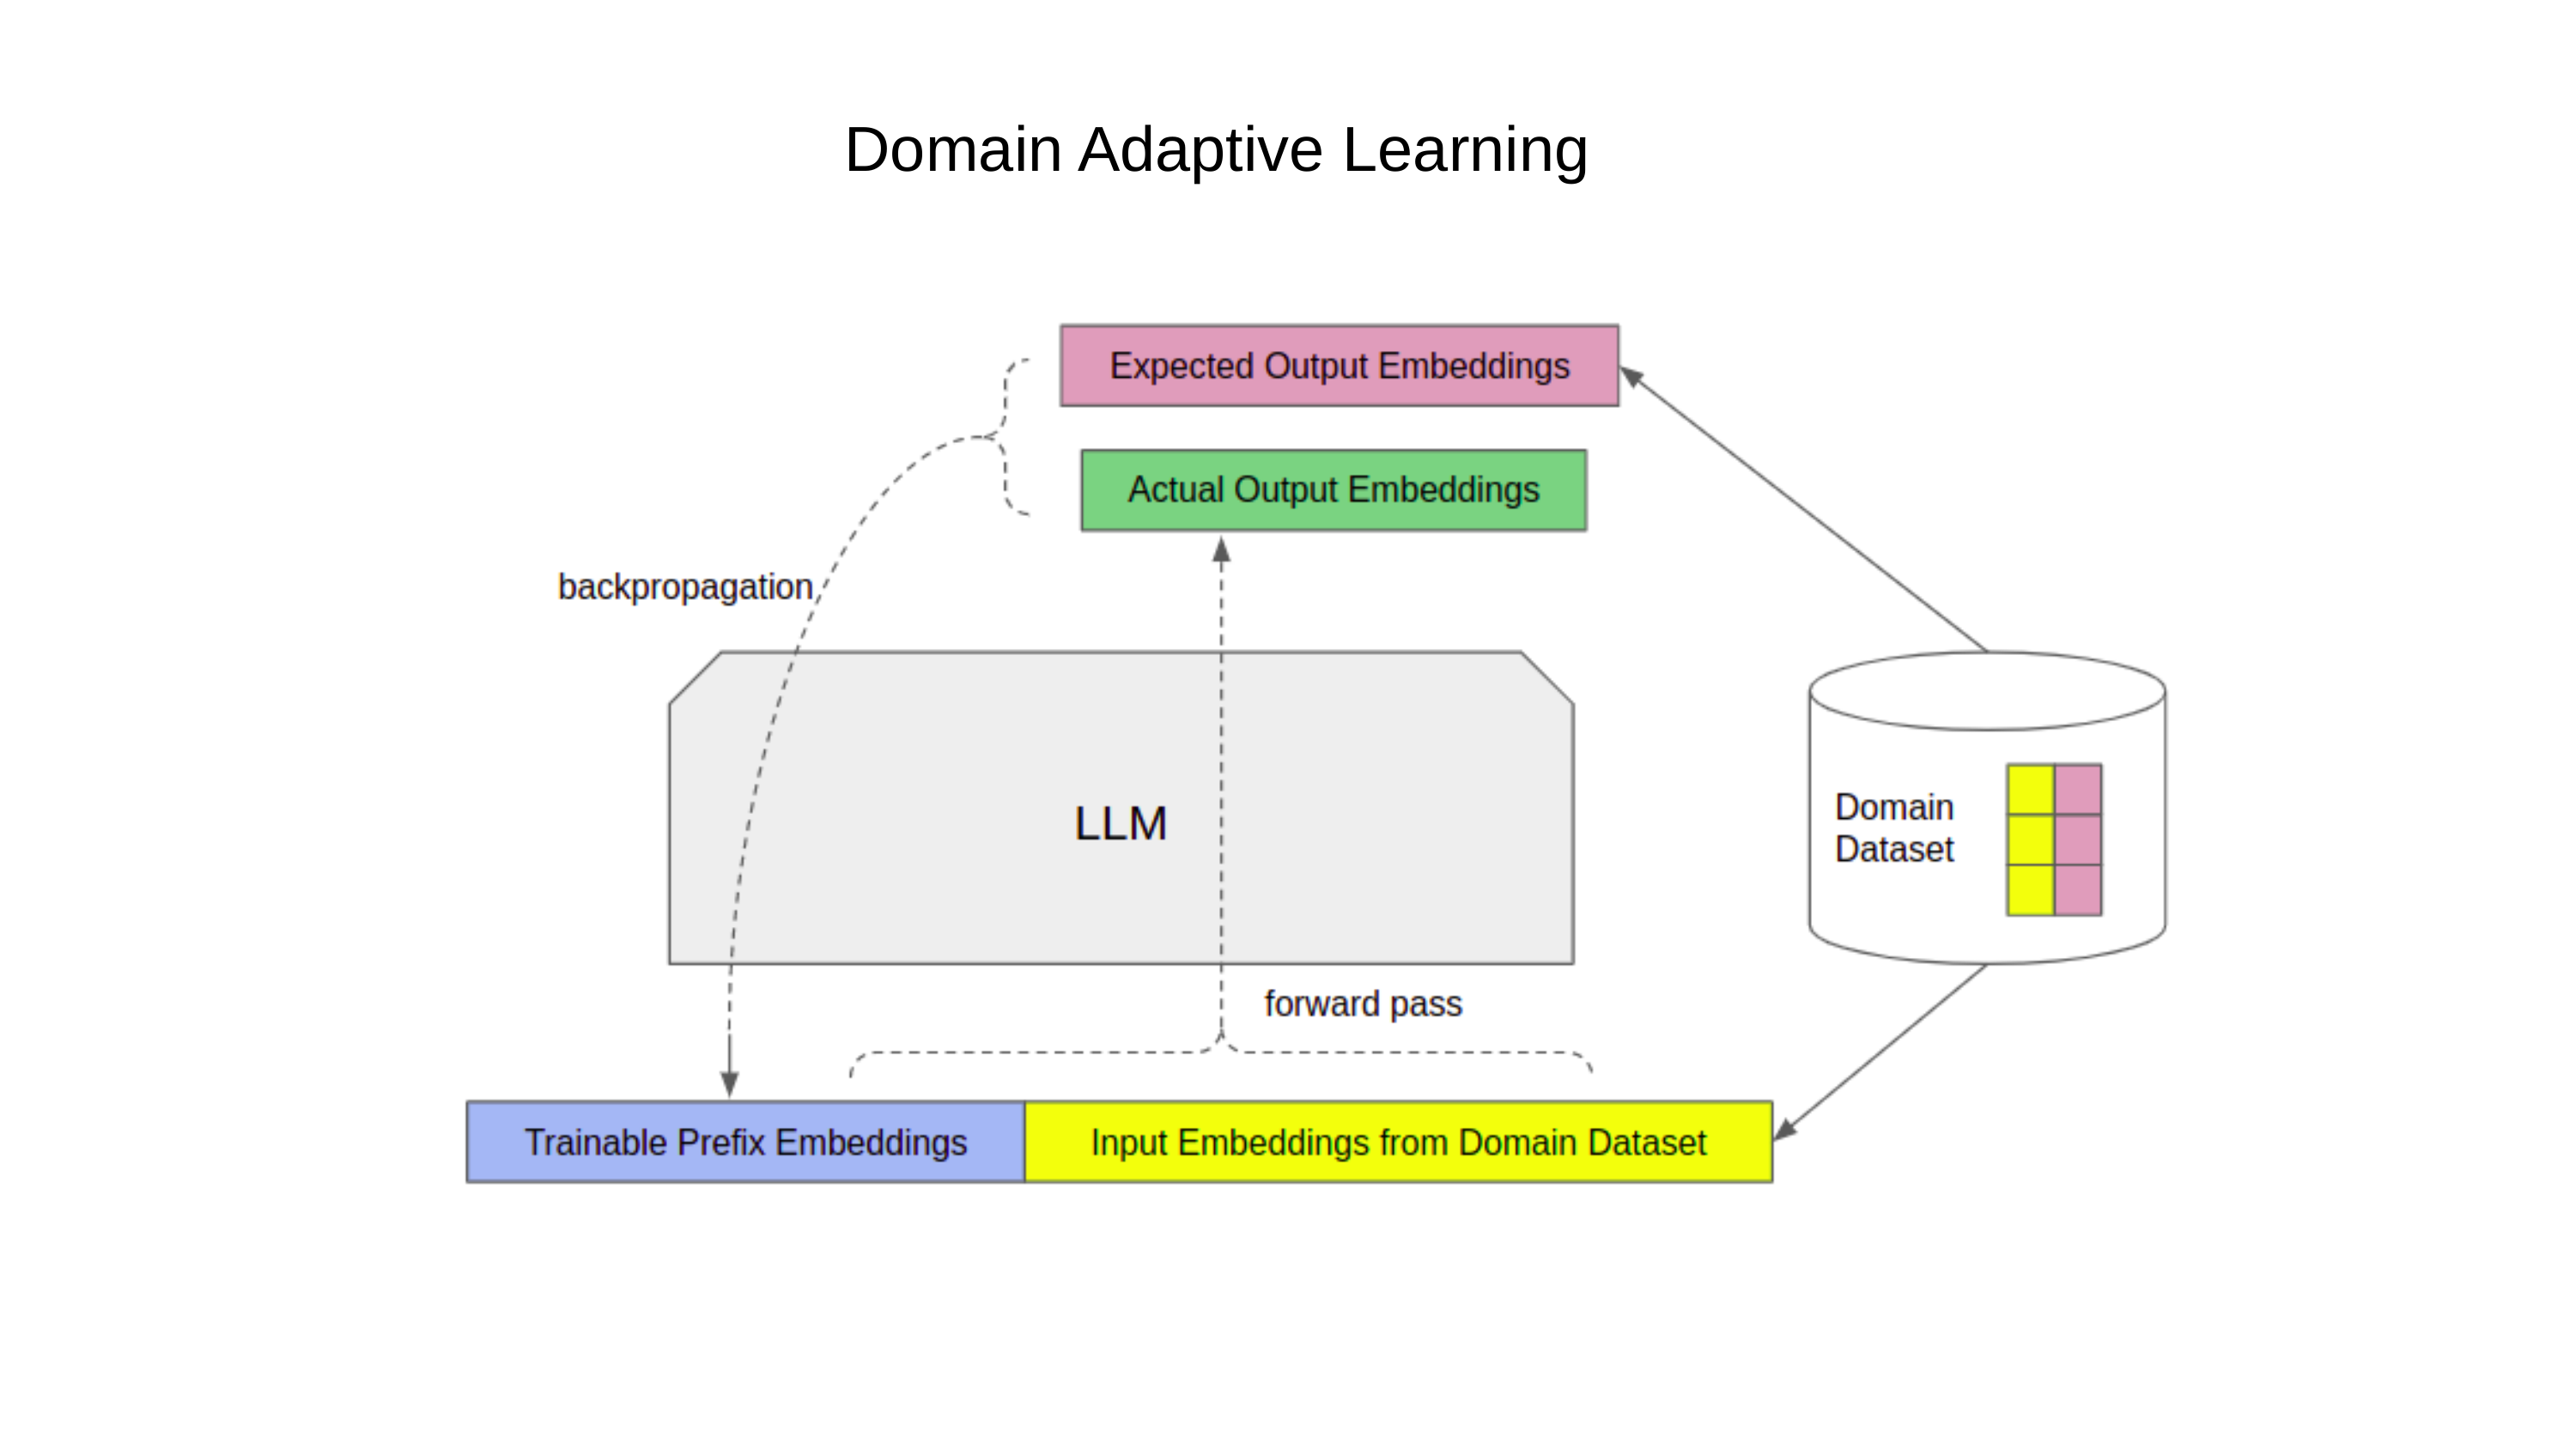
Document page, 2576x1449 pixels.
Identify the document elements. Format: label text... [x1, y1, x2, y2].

text_box Domain Adaptive Learning [844, 94, 1592, 185]
text_box [330, 284, 2246, 1240]
